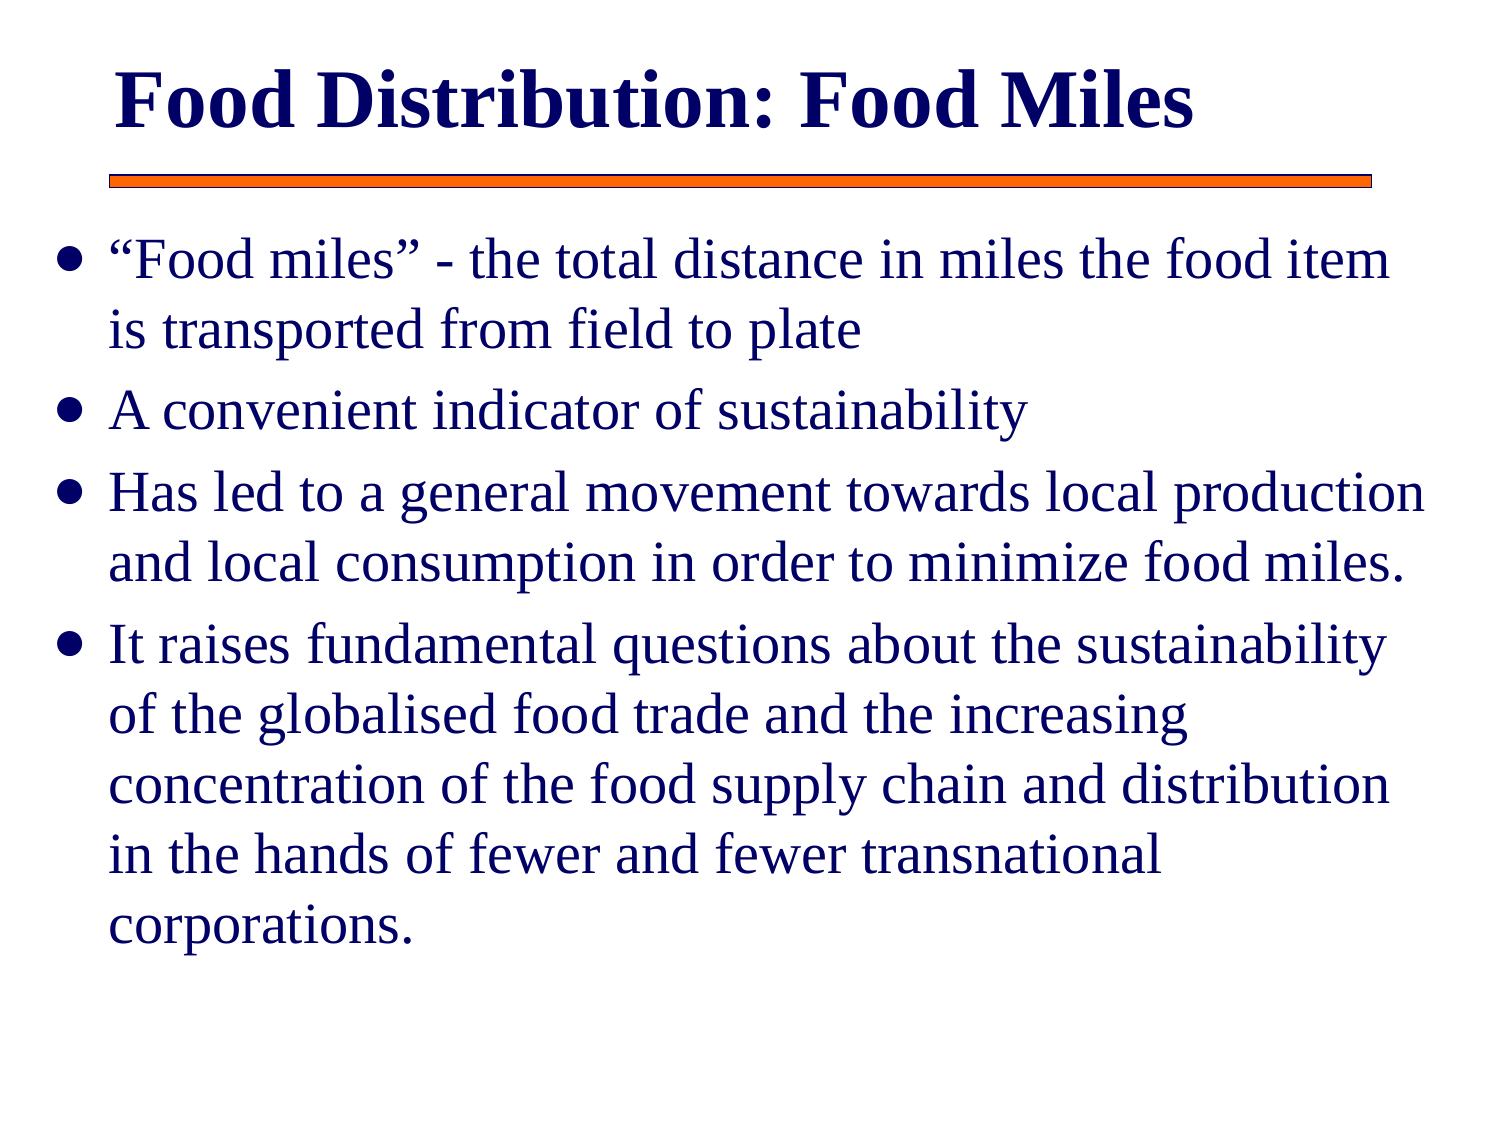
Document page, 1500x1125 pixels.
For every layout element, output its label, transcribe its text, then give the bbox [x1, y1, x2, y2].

title Food Distribution: Food Miles [99, 12, 1375, 175]
list “Food miles” - the total distance in miles the food item is transported from field to plate A convenient indicator of sustainability Has led to a general movement towards local production and local consumption in order to minimize food miles. It raises fundamental questions about the sustainability of the globalised food trade and the increasing concentration of the food supply chain and distribution in the hands of fewer and fewer transnational corporations. [37, 212, 1450, 1075]
